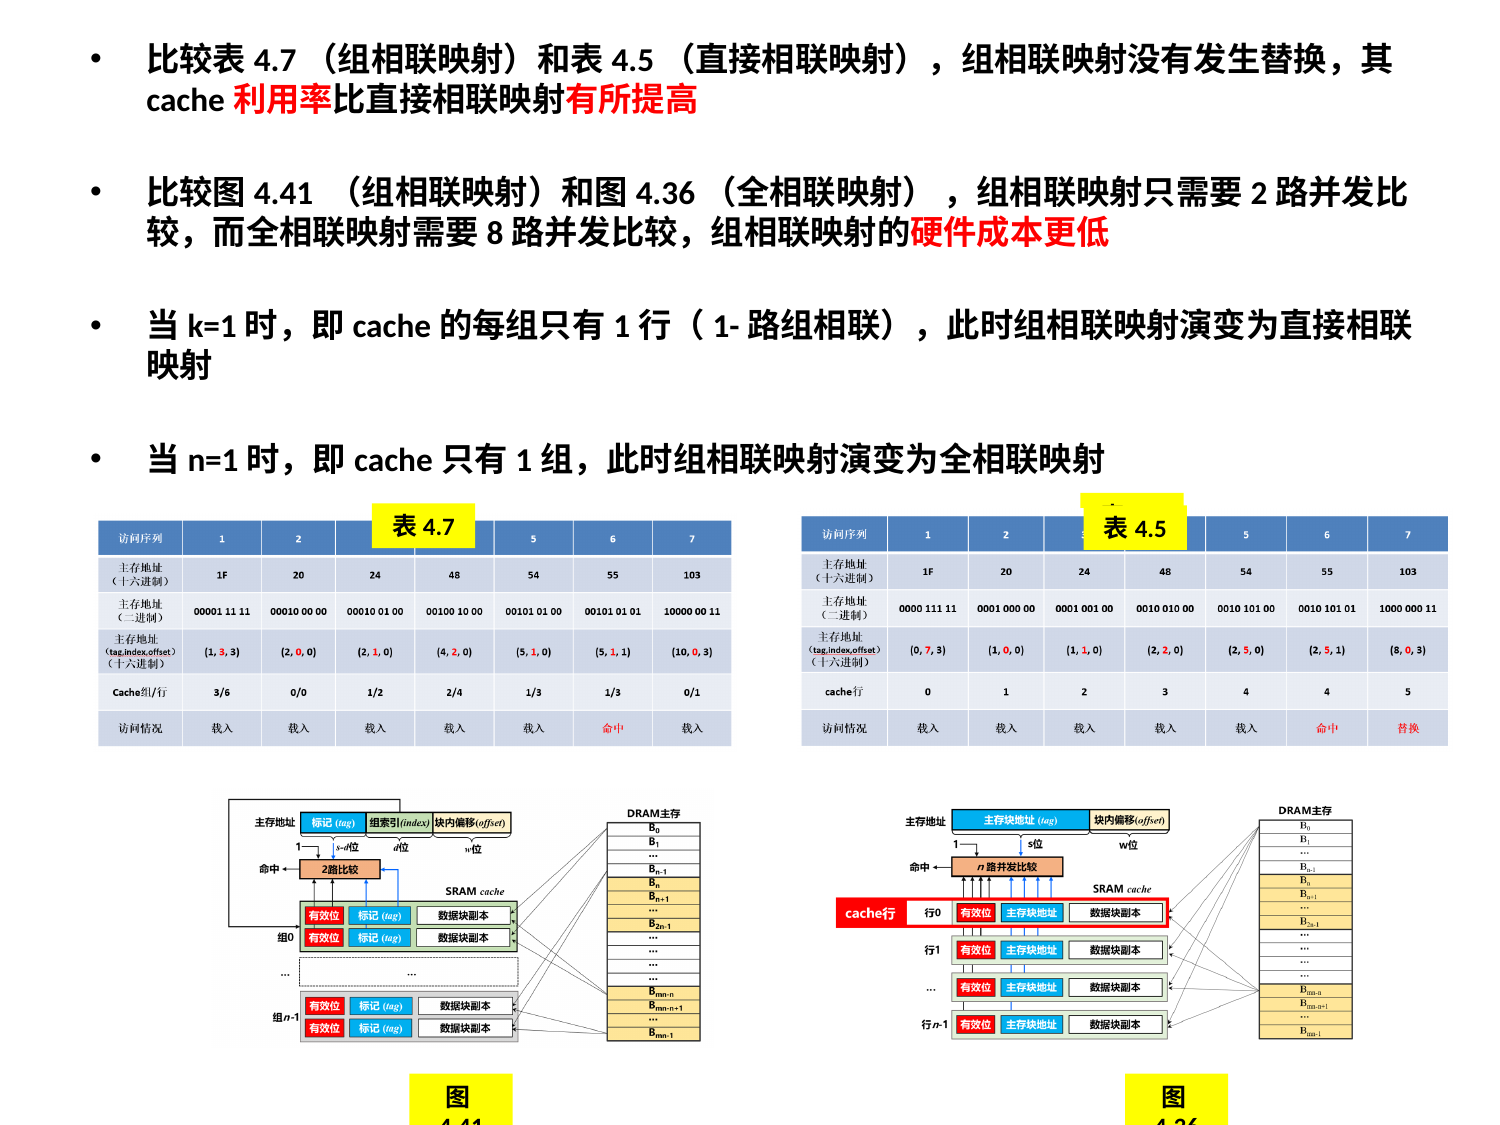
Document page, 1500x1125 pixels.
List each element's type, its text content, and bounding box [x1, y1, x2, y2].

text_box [92, 503, 1453, 1120]
list 比较表4.7（组相联映射）和表4.5（直接相联映射），组相联映射没有发生替换，其cache利用率比直接相联映射有所提高 比较图4.41 （组相联映射）和图4.36（全相联映射） ，组相联映射只需要2路并发比较，而全相联映射需要8路并发比较，组相联映射的硬件成本更低 当k=1时，即cache的每组只有1行（1-路组相联），此时组相联映射演变为直接相联映射 当n=1时，即cache只有1组，此时组相联映射演变为全相联映射 [75, 30, 1447, 504]
text_box 表4.5 [1080, 492, 1184, 501]
